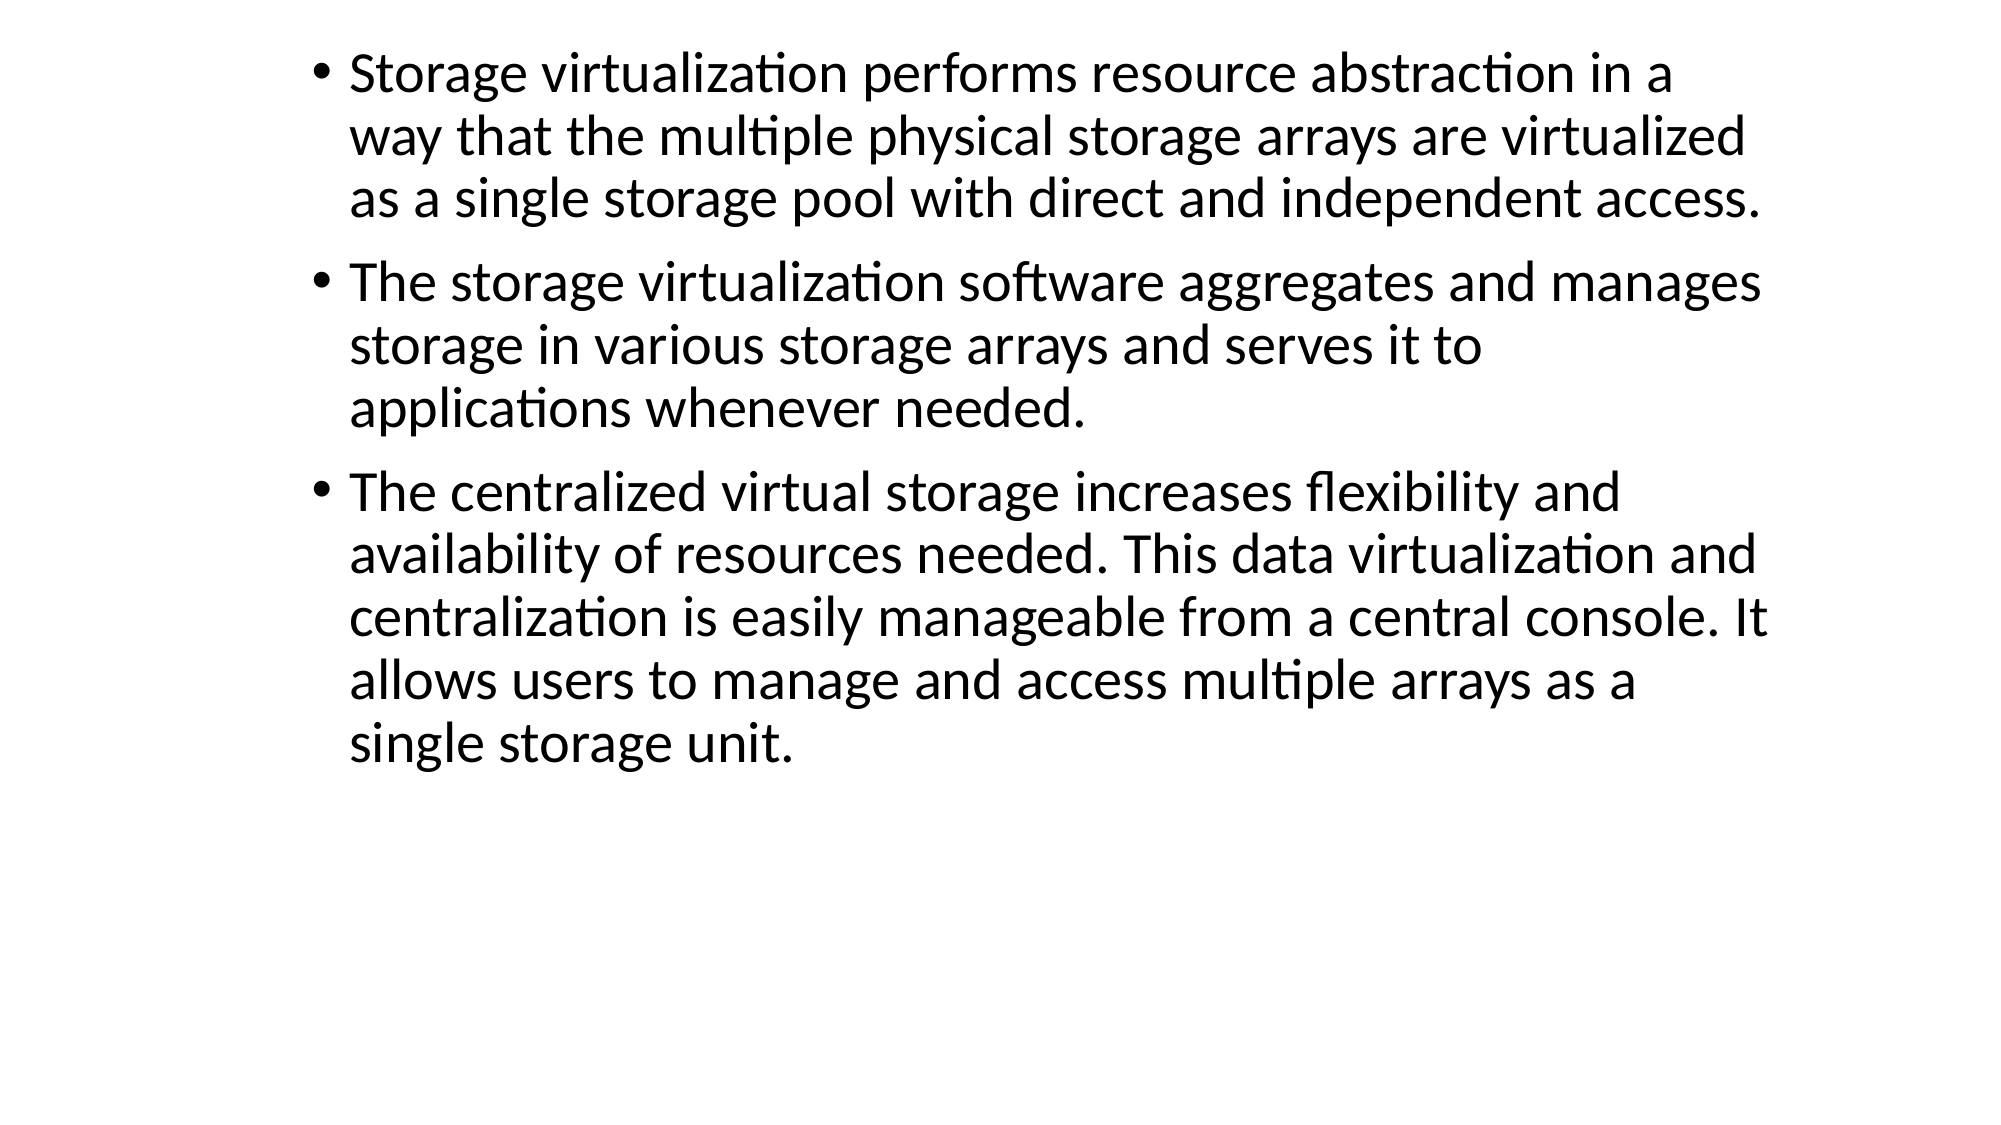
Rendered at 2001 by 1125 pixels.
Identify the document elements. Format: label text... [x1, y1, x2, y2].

list Storage virtualization performs resource abstraction in a way that the multiple physical storage arrays are virtualized as a single storage pool with direct and independent access. The storage virtualization software aggregates and manages storage in various storage arrays and serves it to applications whenever needed. The centralized virtual storage increases flexibility and availability of resources needed. This data virtualization and centralization is easily manageable from a central console. It allows users to manage and access multiple arrays as a single storage unit. [296, 34, 1796, 946]
